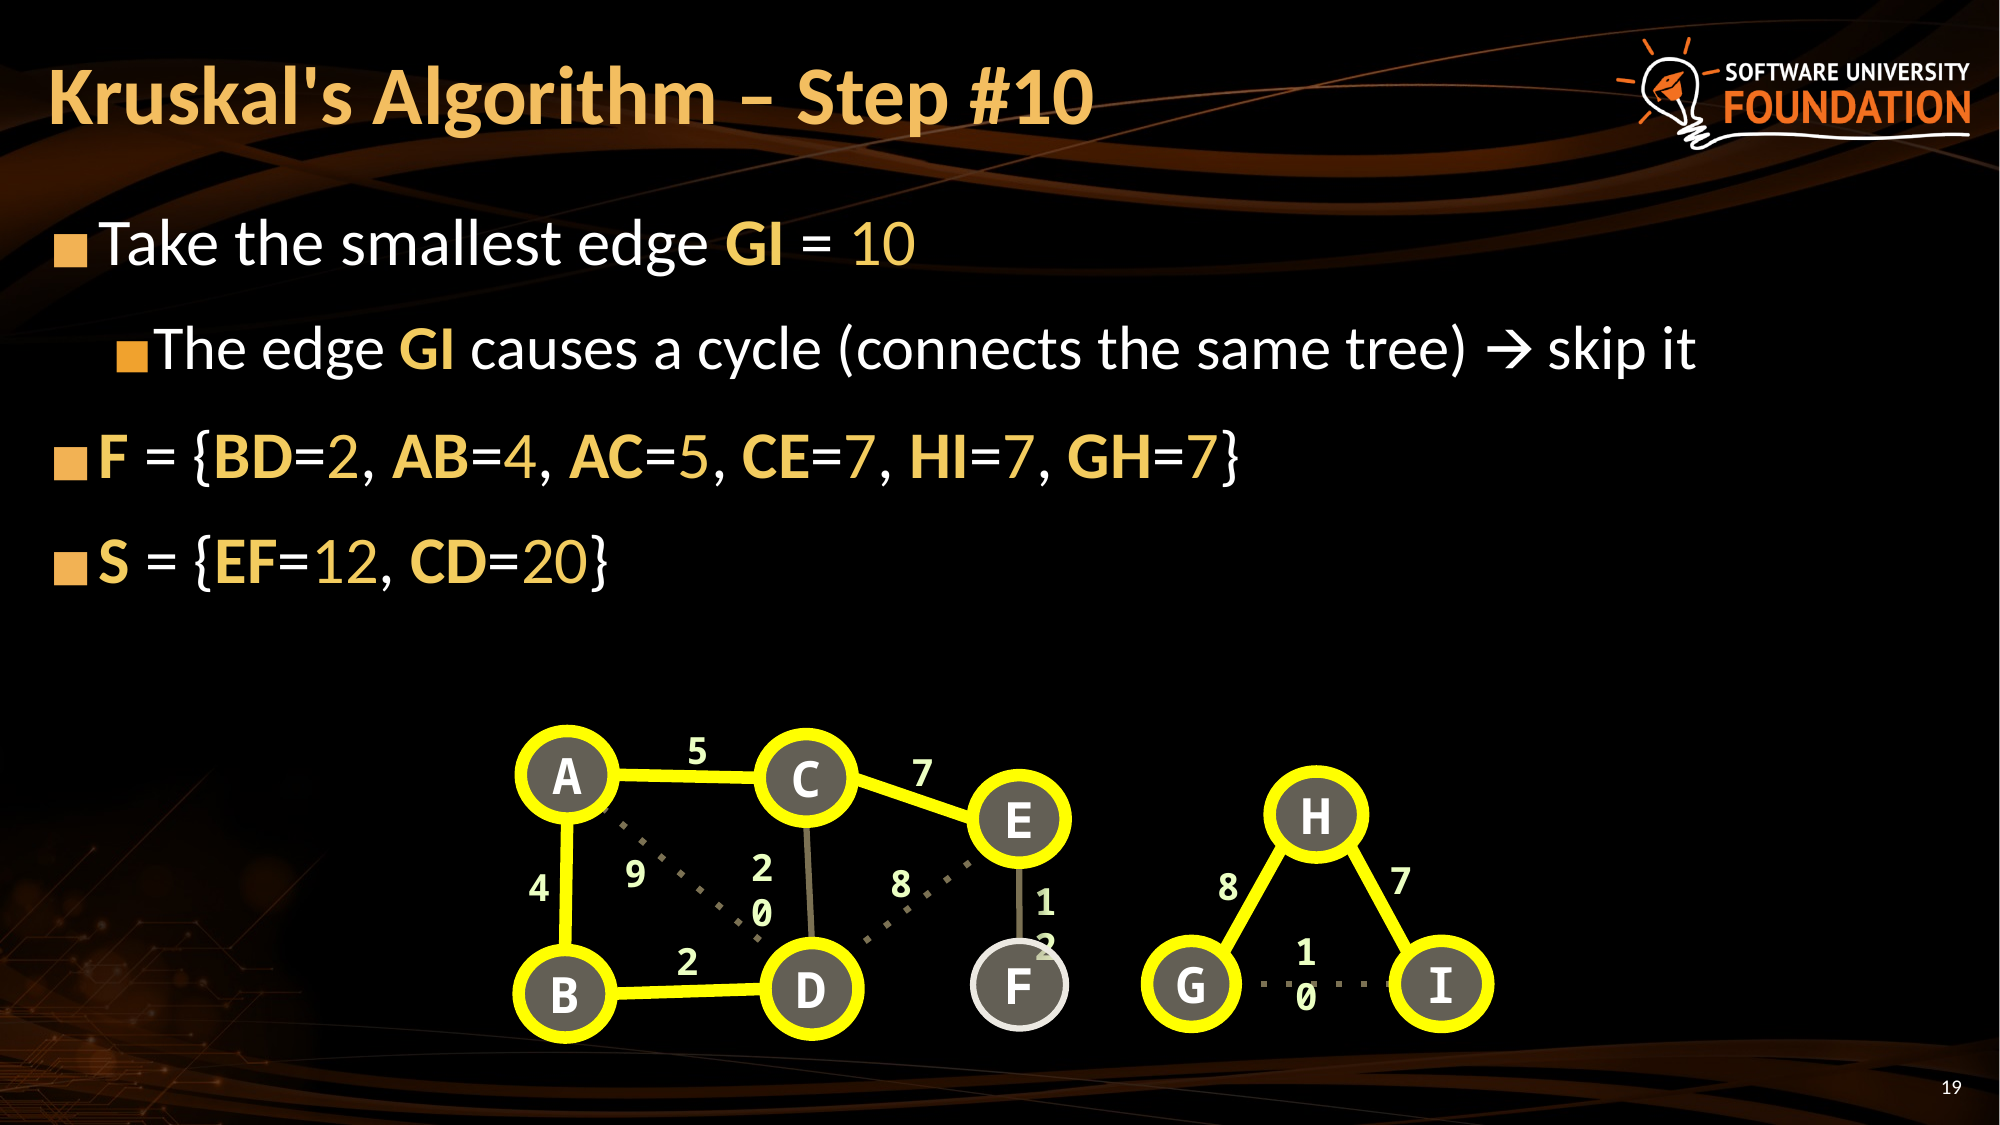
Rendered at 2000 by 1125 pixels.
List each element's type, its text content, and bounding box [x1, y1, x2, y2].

title Kruskal's Algorithm – Step #10 [30, 6, 1602, 189]
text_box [512, 719, 1489, 1038]
picture [0, 0, 2000, 1125]
list Take the smallest edge GI = 10 The edge GI causes a cycle (connects the same tree) 🡪 skip it F = {BD=2, AB=4, AC=5, CE=7, HI=7, GH=7} S = {EF=12, CD=20} [31, 188, 1968, 1103]
